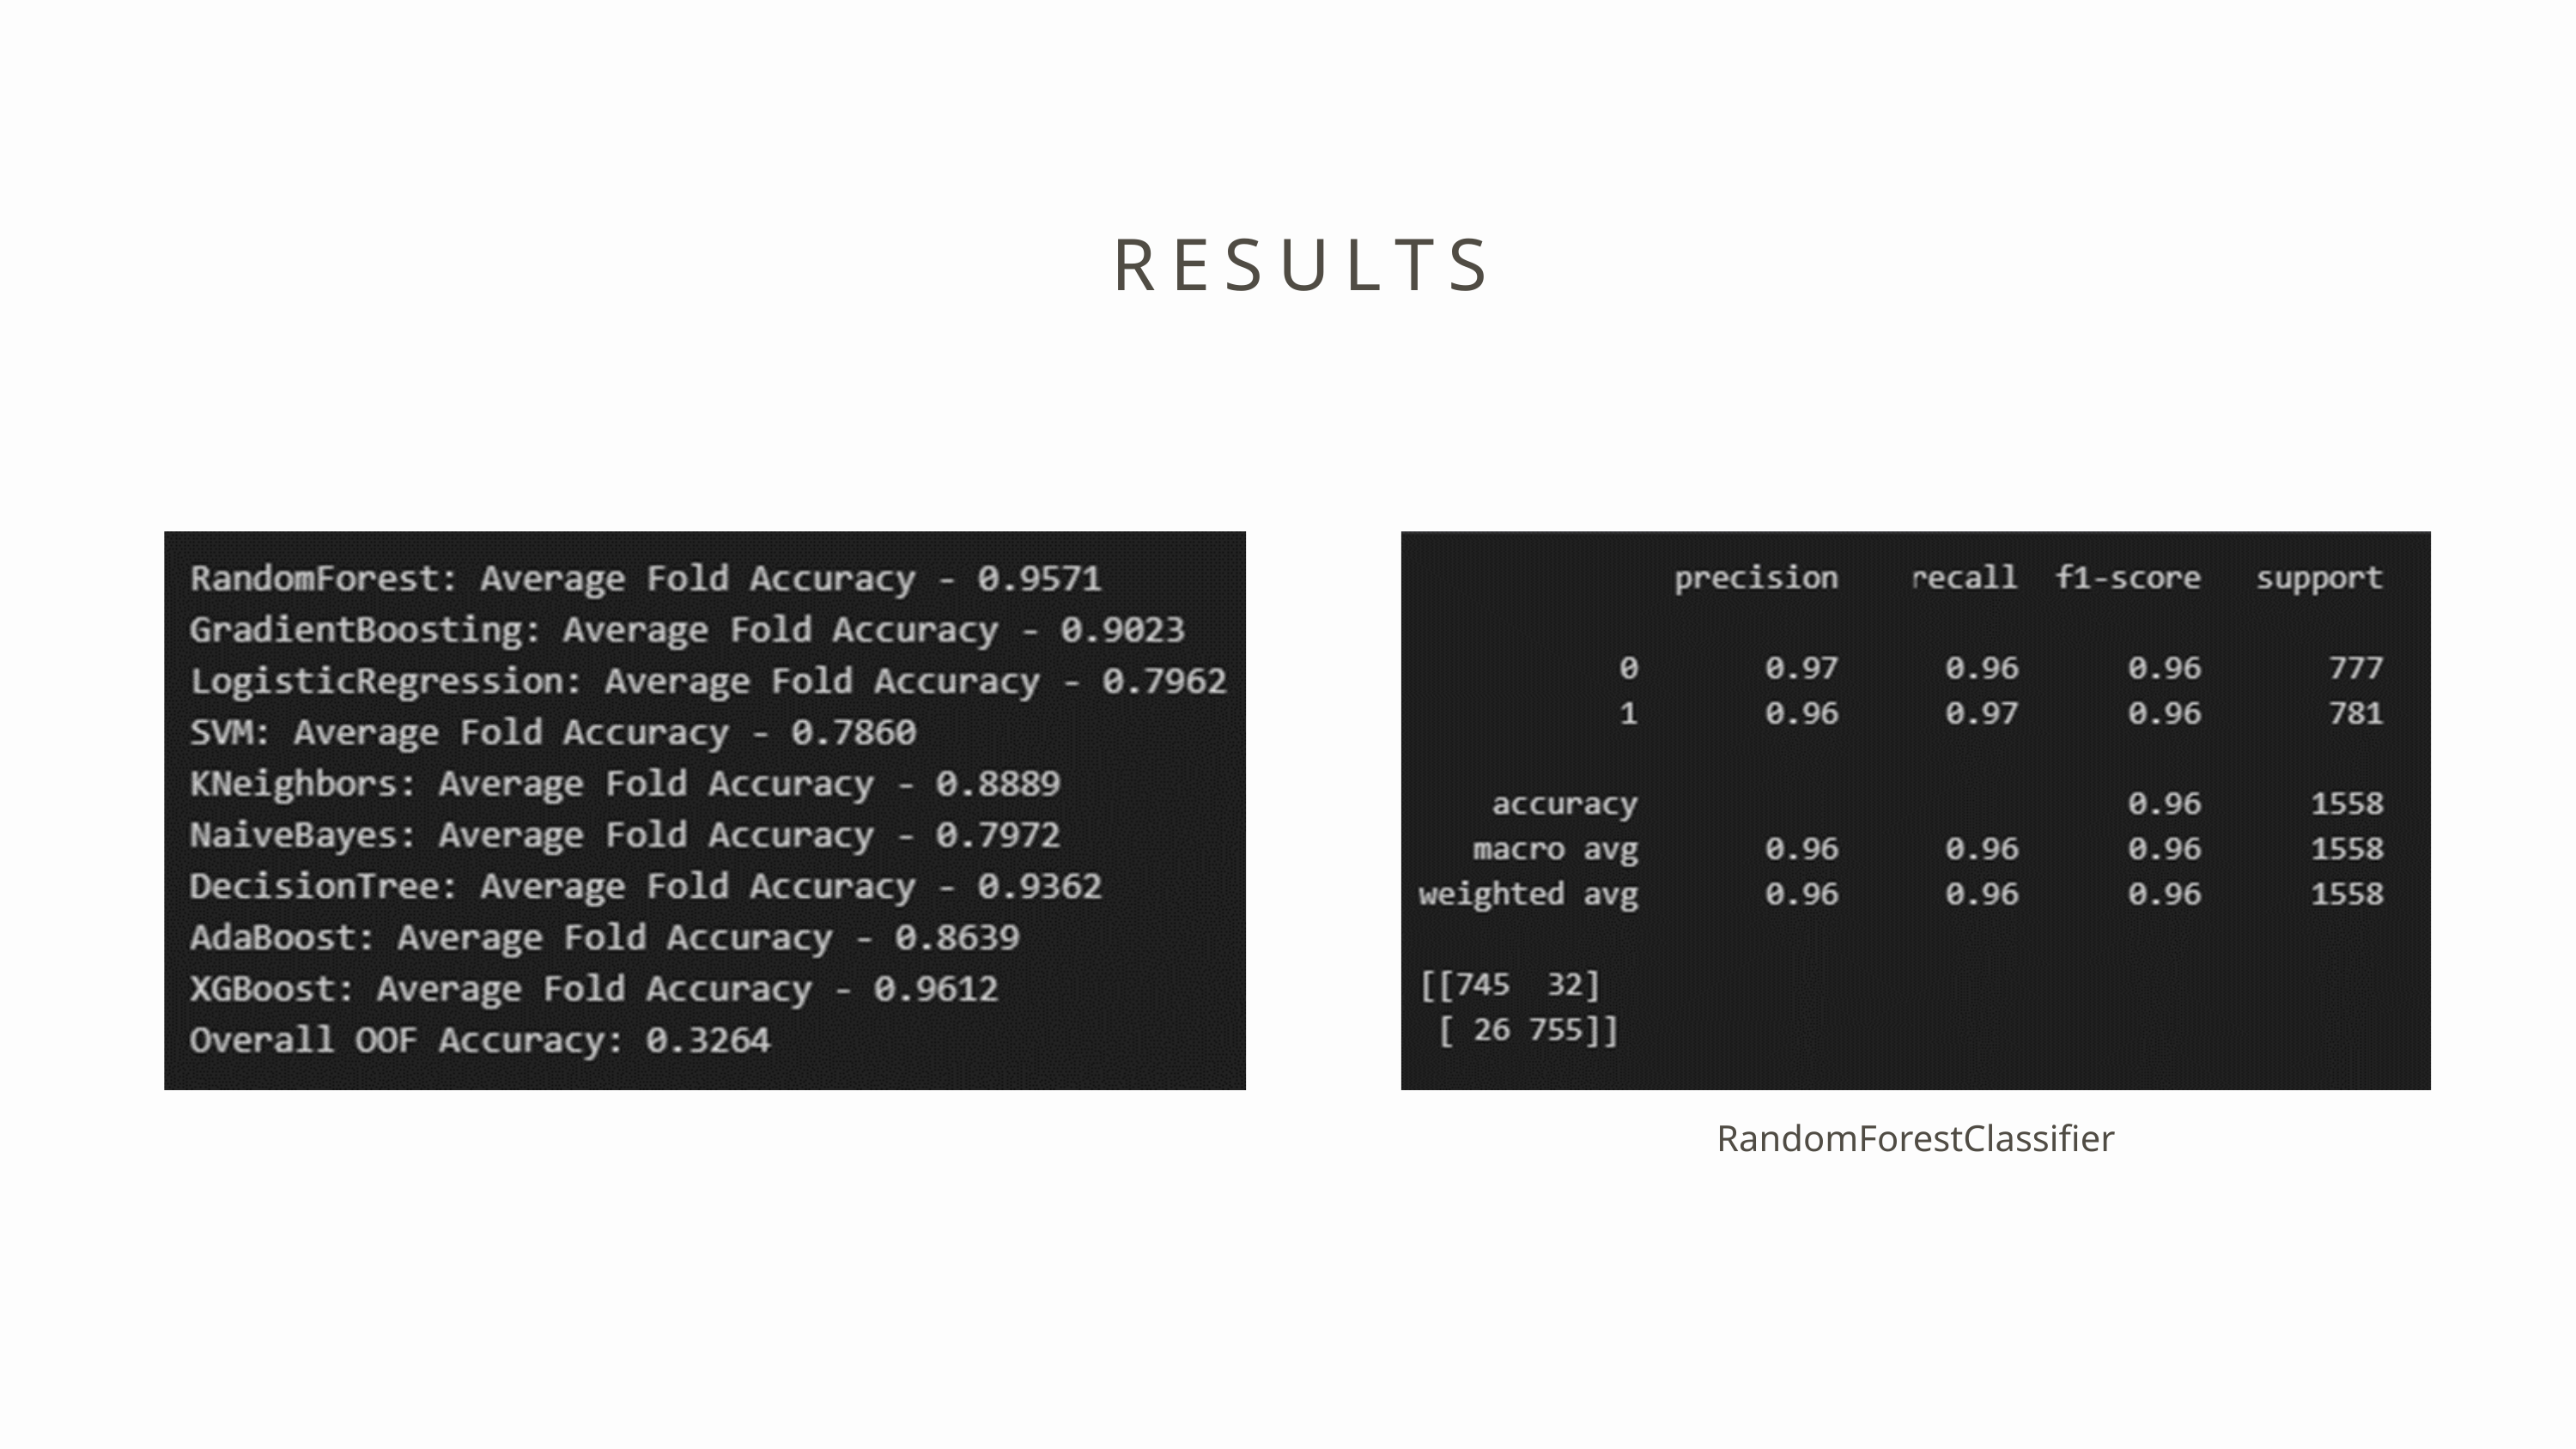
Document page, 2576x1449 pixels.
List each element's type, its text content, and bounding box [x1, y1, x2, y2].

text_box [1400, 531, 2432, 1090]
text_box RESULTS [1111, 204, 1510, 306]
text_box RandomForestClassifier [1714, 1108, 2118, 1159]
text_box [164, 531, 1247, 1090]
